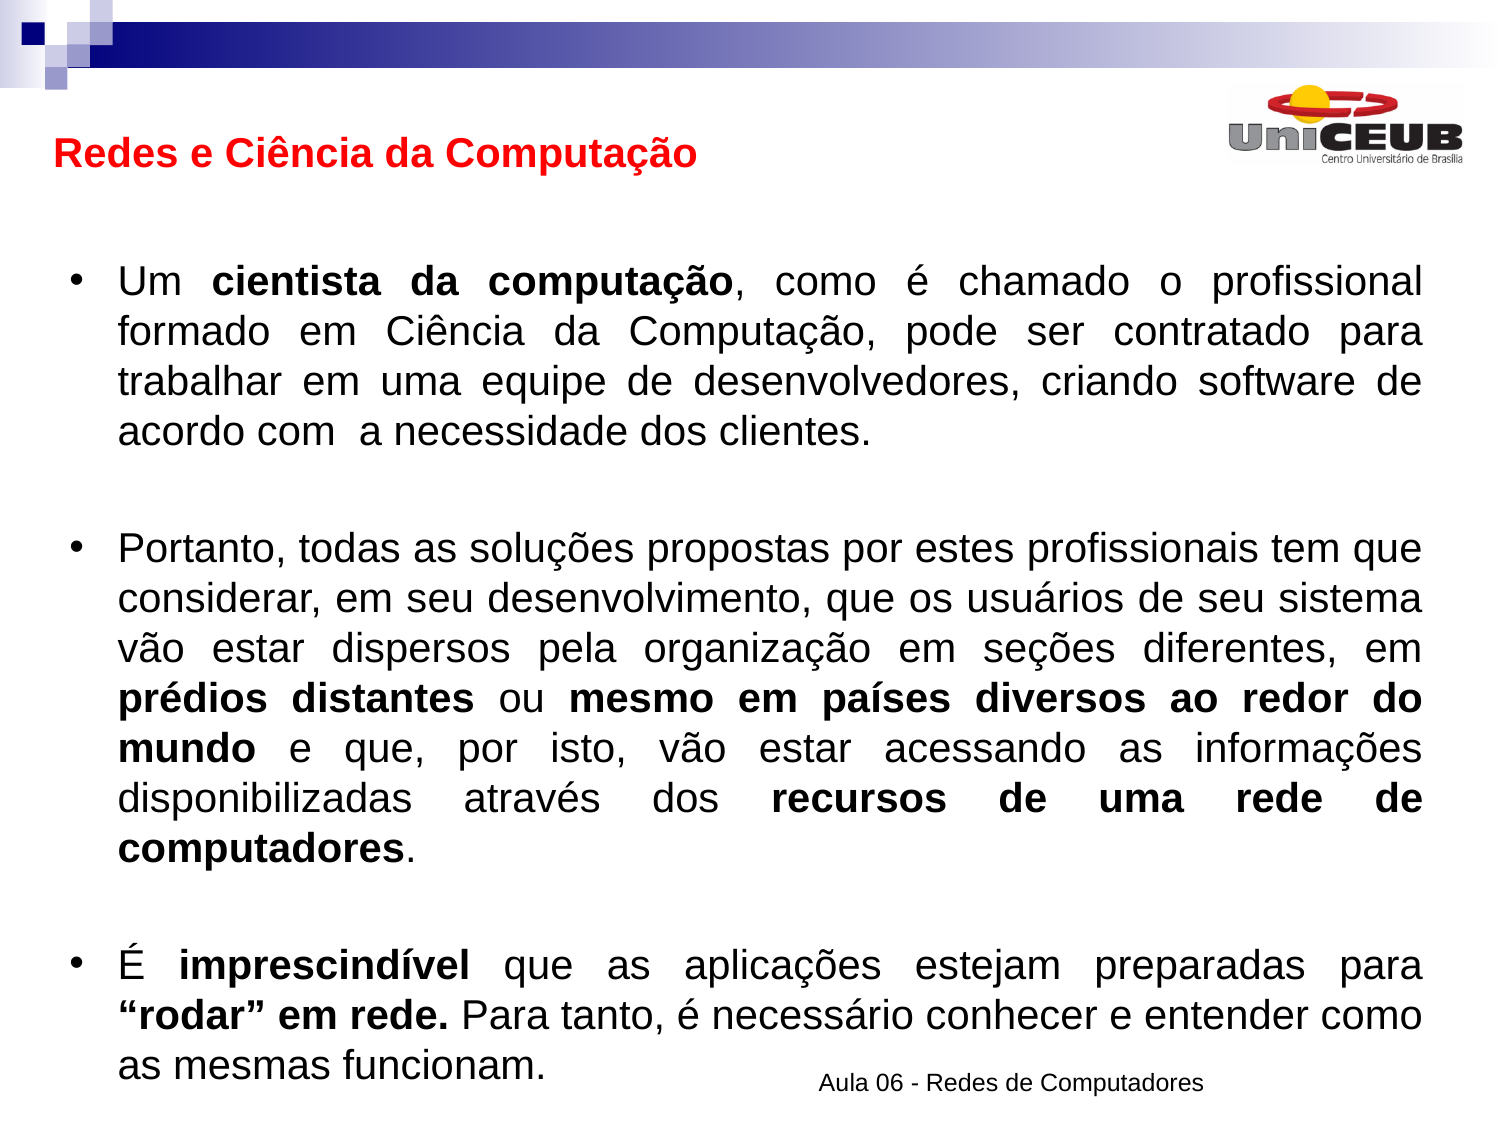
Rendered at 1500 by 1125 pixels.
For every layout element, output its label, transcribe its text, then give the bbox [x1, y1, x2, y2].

picture [1227, 83, 1464, 165]
text_box Redes e Ciência da Computação [53, 86, 1328, 220]
footer Aula 06 - Redes de Computadores [774, 1029, 1250, 1105]
text_box Um cientista da computação, como é chamado o profissional formado em Ciência da Computação, pode ser contratado para trabalhar em uma equipe de desenvolvedores, criando software de acordo com a necessidade dos clientes. Portanto, todas as soluções propostas por estes profissionais tem que considerar, em seu desenvolvimento, que os usuários de seu sistema vão estar dispersos pela organização em seções diferentes, em prédios distantes ou mesmo em países diversos ao redor do mundo e que, por isto, vão estar acessando as informações disponibilizadas através dos recursos de uma rede de computadores. É imprescindível que as aplicações estejam preparadas para “rodar” em rede. Para tanto, é necessário conhecer e entender como as mesmas funcionam. [53, 254, 1424, 881]
